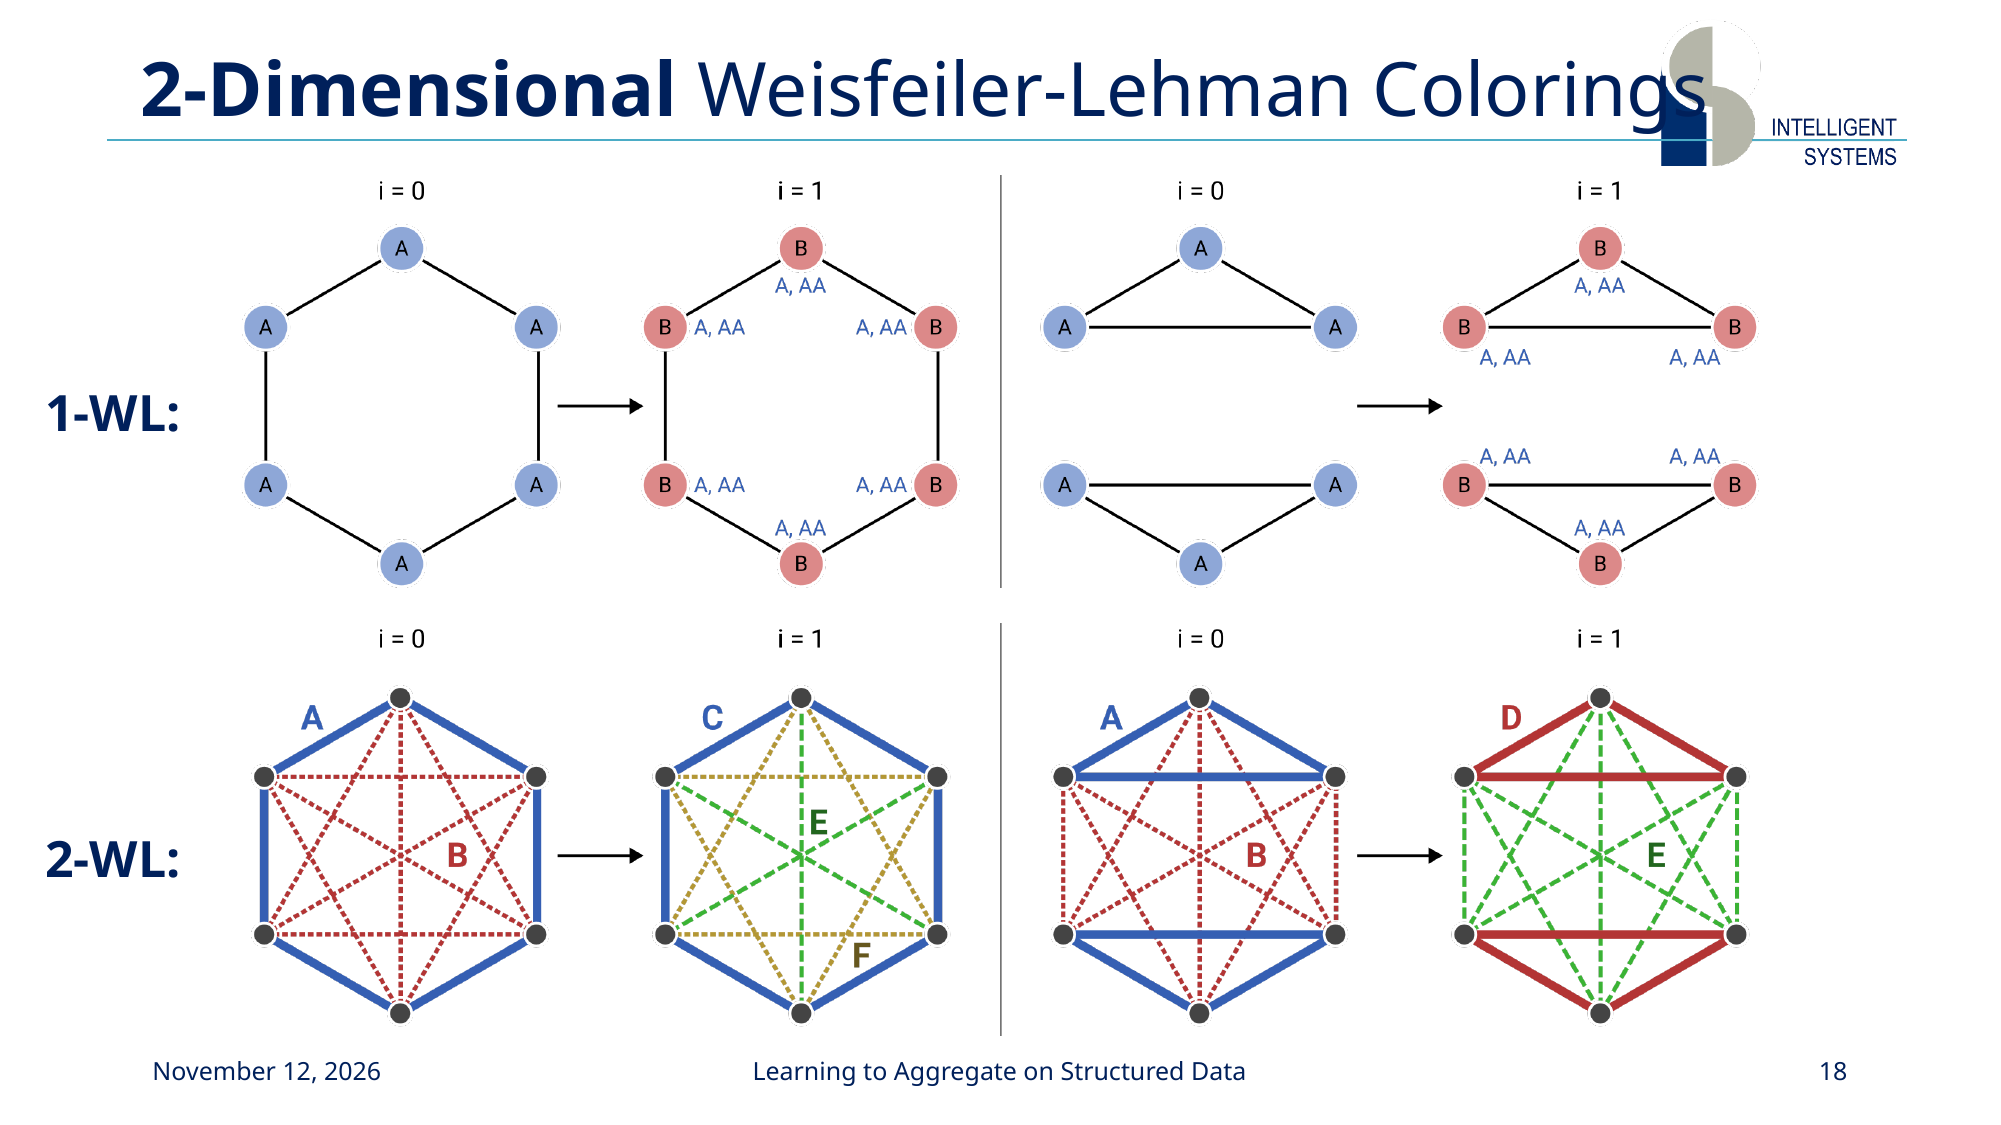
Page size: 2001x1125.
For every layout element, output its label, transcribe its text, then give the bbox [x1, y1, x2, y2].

picture [241, 623, 1759, 1036]
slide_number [137, 1042, 588, 1103]
footer Learning to Aggregate on Structured Data [662, 1042, 1338, 1103]
picture [1661, 141, 1903, 172]
text_box 2-WL: [0, 798, 196, 916]
text_box 1-WL: [0, 352, 196, 470]
picture [1661, 19, 1903, 139]
picture [241, 175, 1759, 588]
slide_number 18 [1412, 1042, 1863, 1103]
title 2-Dimensional Weisfeiler-Lehman Colorings [125, 31, 1863, 141]
